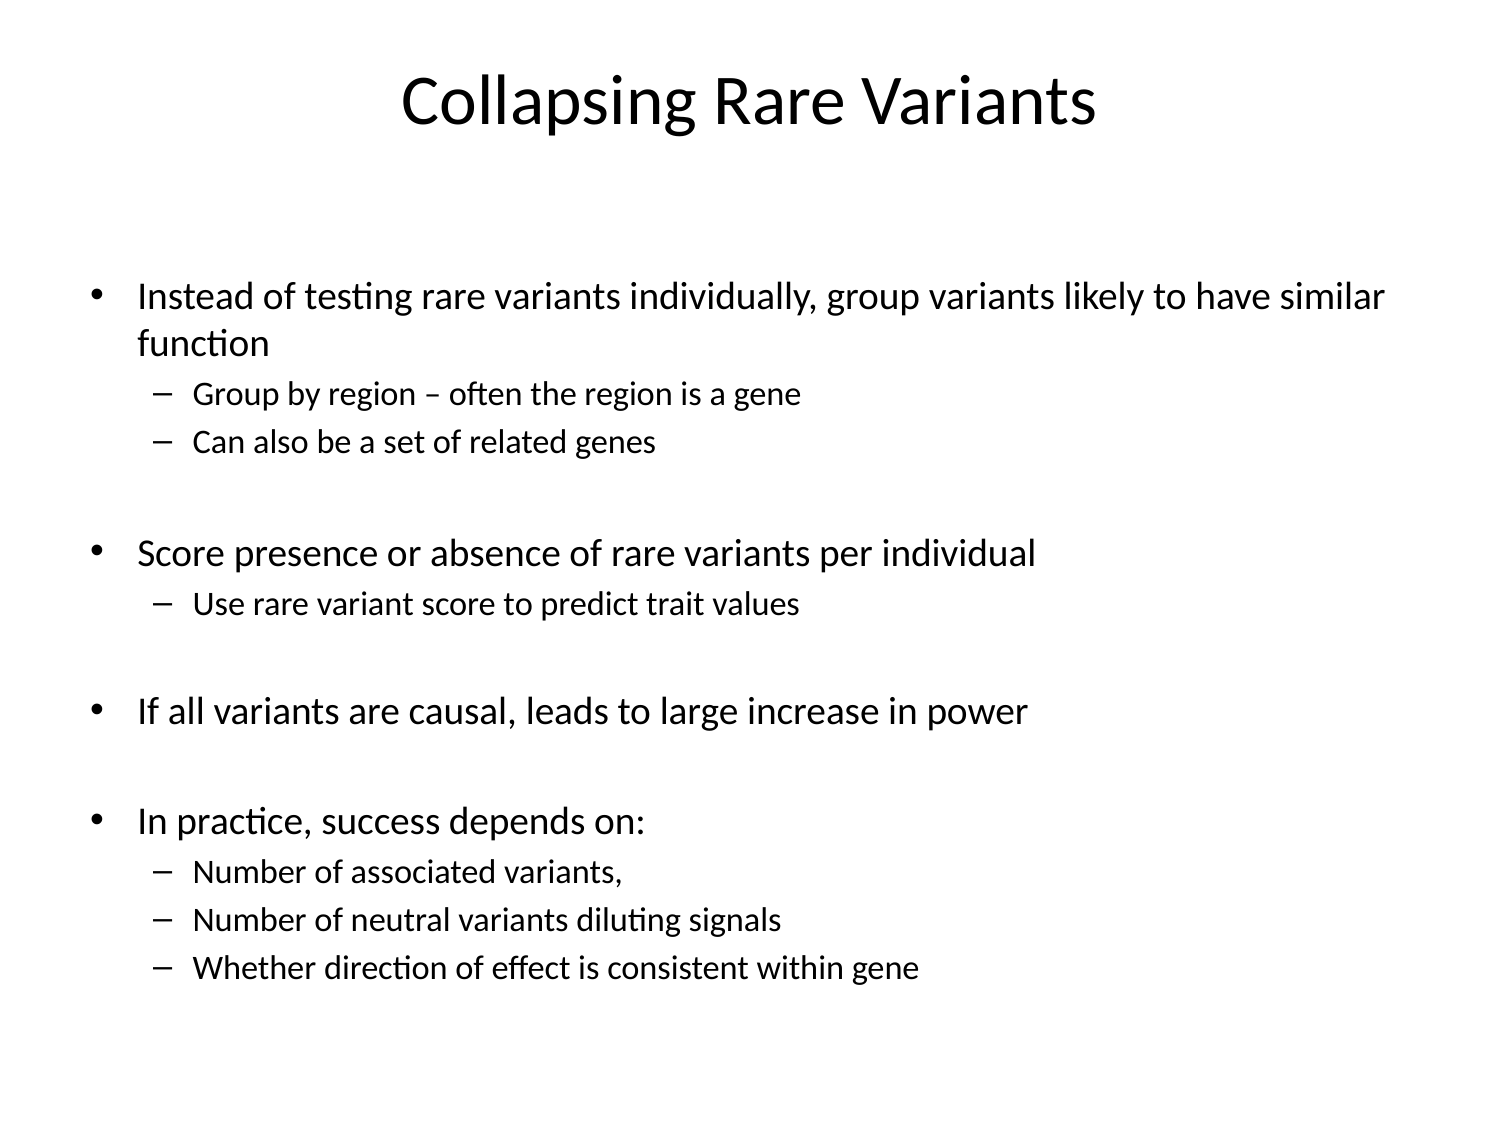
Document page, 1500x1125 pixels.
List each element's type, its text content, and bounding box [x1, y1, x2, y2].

list Instead of testing rare variants individually, group variants likely to have similar function Group by region – often the region is a gene Can also be a set of related genes Score presence or absence of rare variants per individual Use rare variant score to predict trait values If all variants are causal, leads to large increase in power In practice, success depends on: Number of associated variants, Number of neutral variants diluting signals Whether direction of effect is consistent within gene [75, 262, 1425, 1005]
title Collapsing Rare Variants [75, 45, 1425, 233]
